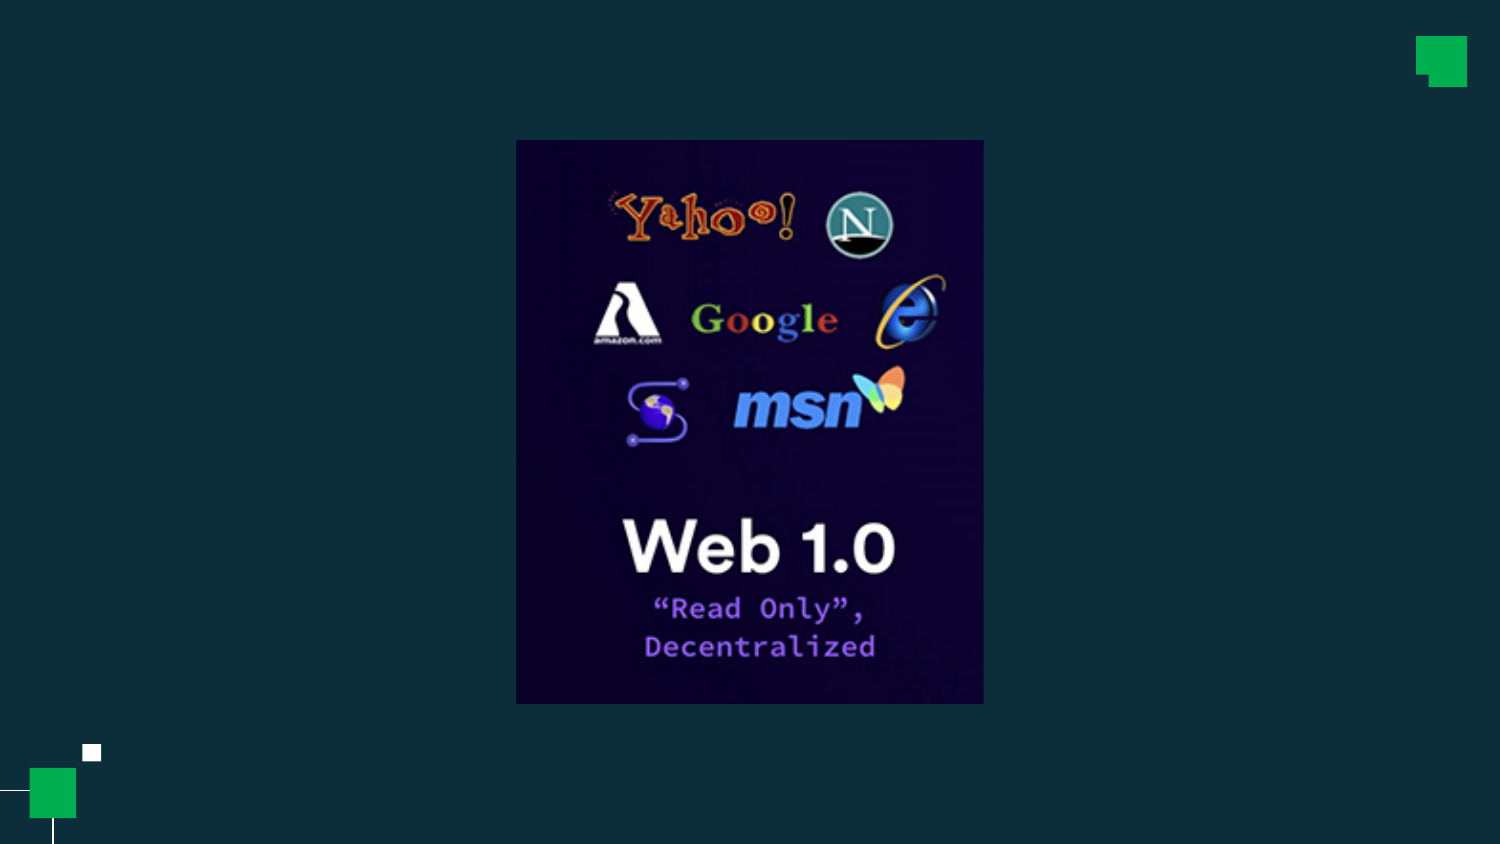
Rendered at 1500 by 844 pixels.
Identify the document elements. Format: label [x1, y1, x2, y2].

picture [516, 140, 984, 704]
